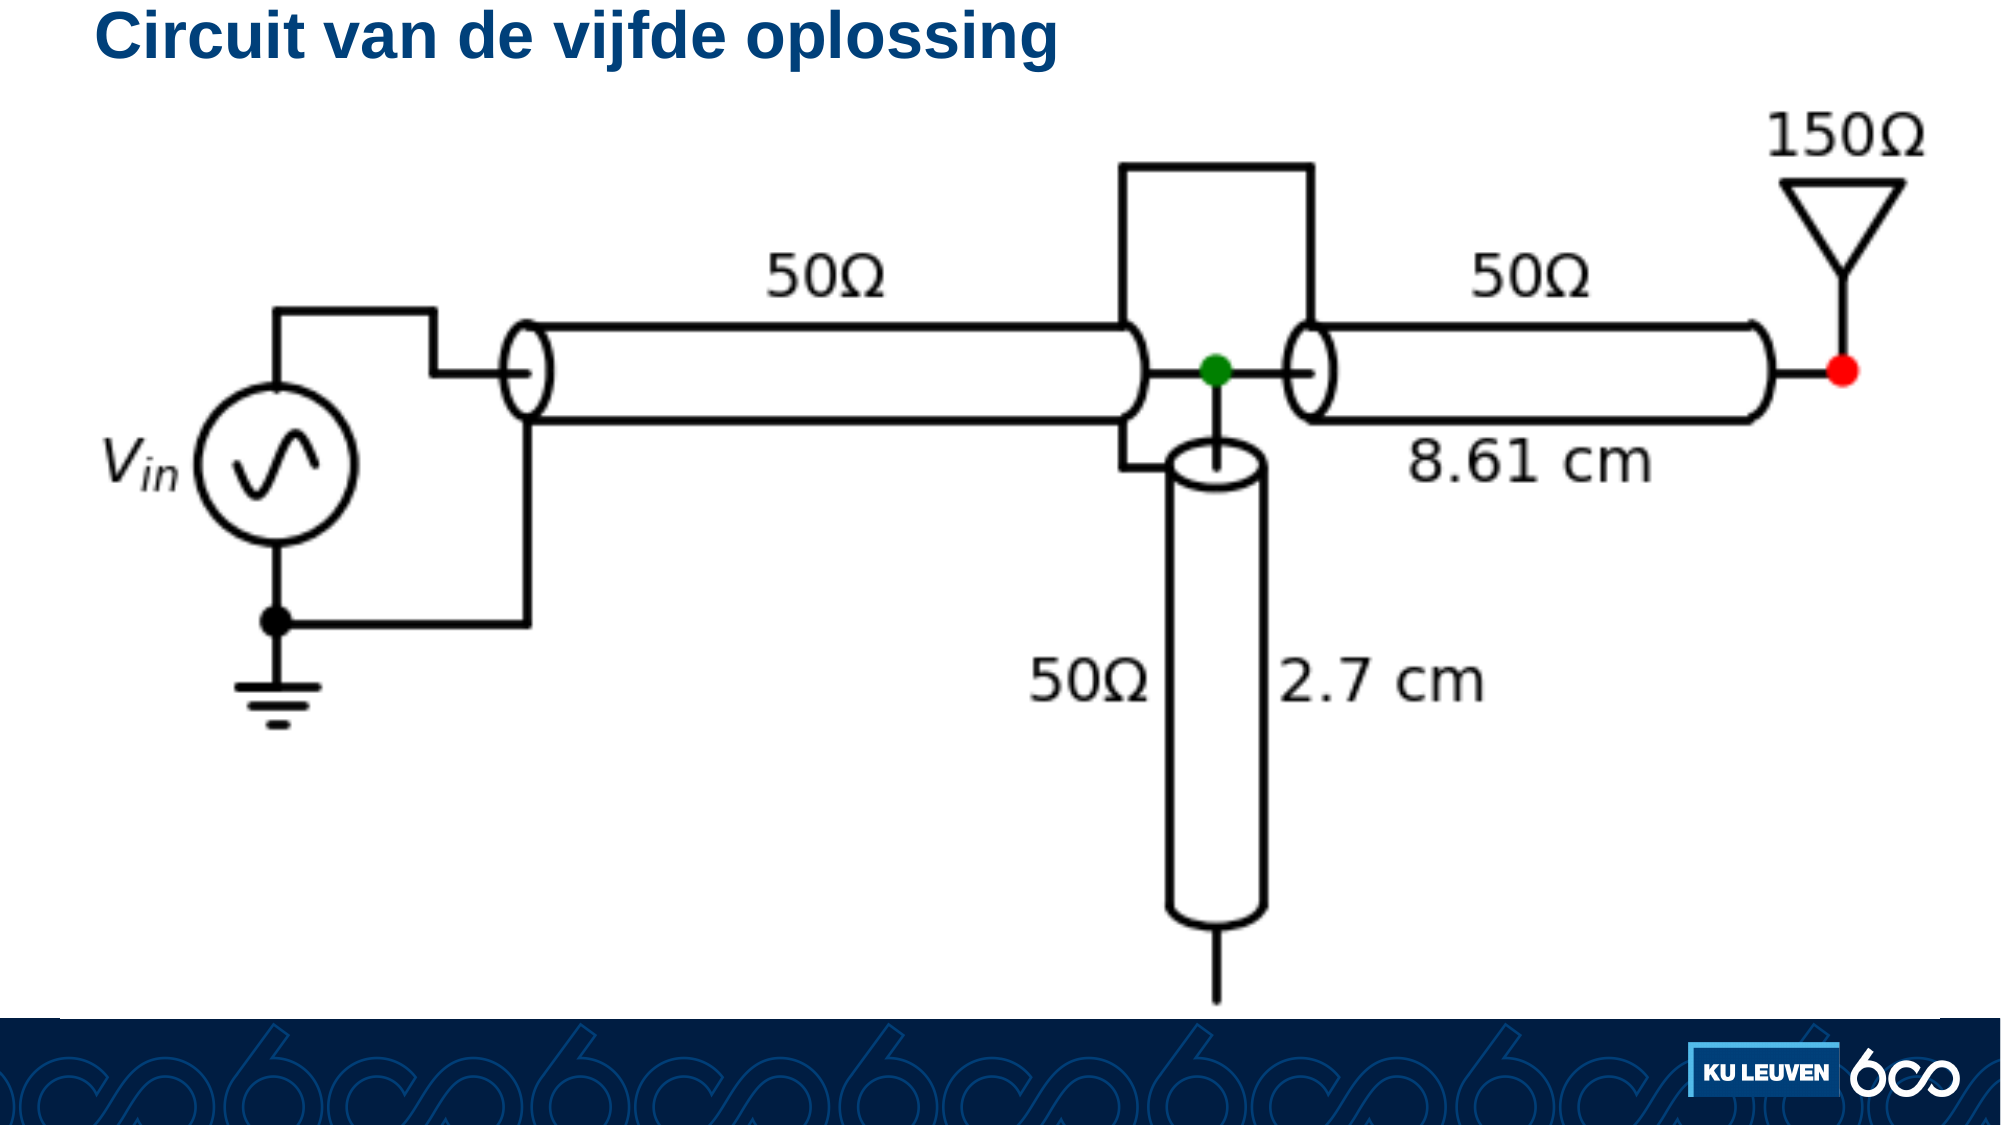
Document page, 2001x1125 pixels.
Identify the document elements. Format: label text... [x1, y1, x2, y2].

title Circuit van de vijfde oplossing [94, 0, 1906, 88]
picture [0, 88, 2001, 1125]
